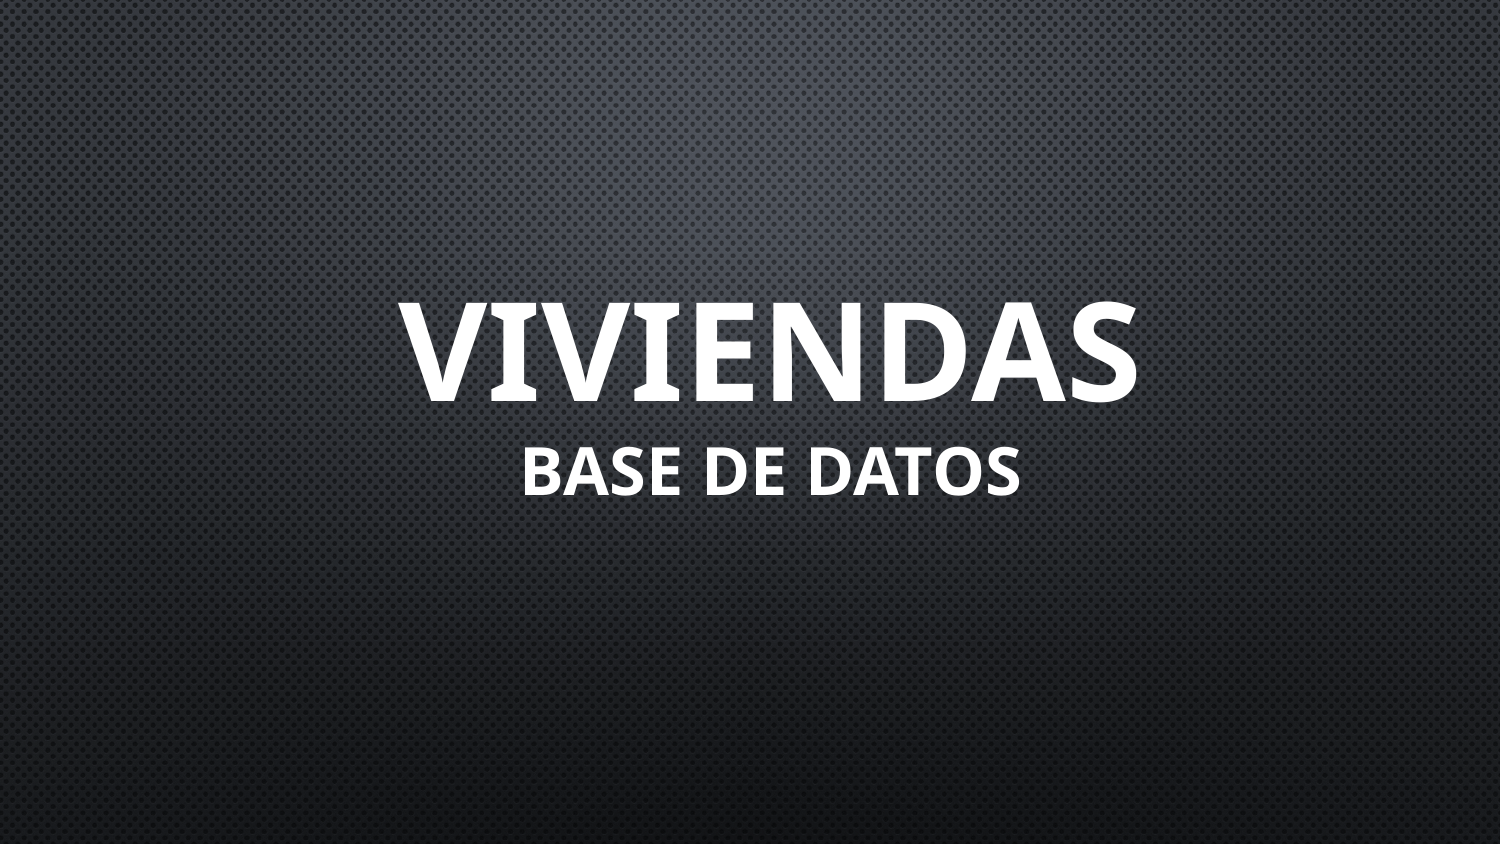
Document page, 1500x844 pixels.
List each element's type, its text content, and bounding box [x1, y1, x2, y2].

text_box VIVIENDAS BASE DE DATOS [383, 256, 1158, 517]
